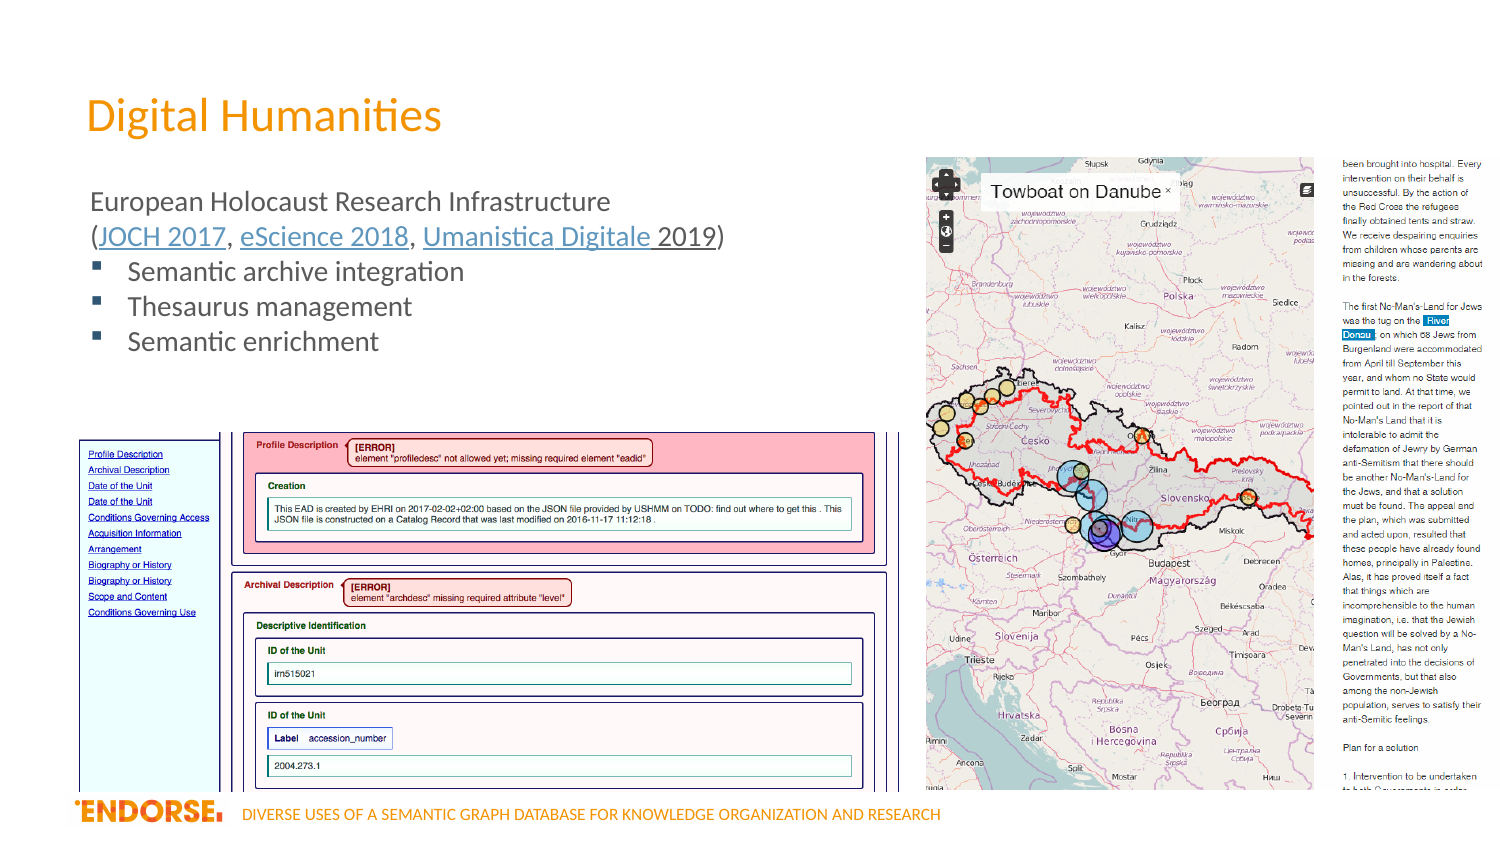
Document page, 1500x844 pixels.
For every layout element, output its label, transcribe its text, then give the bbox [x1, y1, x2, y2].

picture [76, 432, 900, 793]
picture [922, 155, 1500, 798]
title Digital Humanities [75, 72, 1234, 141]
list Diverse Uses of a Semantic Graph Database for Knowledge Organization and Research [242, 802, 1066, 825]
picture [66, 794, 230, 828]
list European Holocaust Research Infrastructure (JOCH 2017, eScience 2018, Umanistica Digitale 2019) Semantic archive integration Thesaurus management Semantic enrichment [75, 174, 917, 769]
